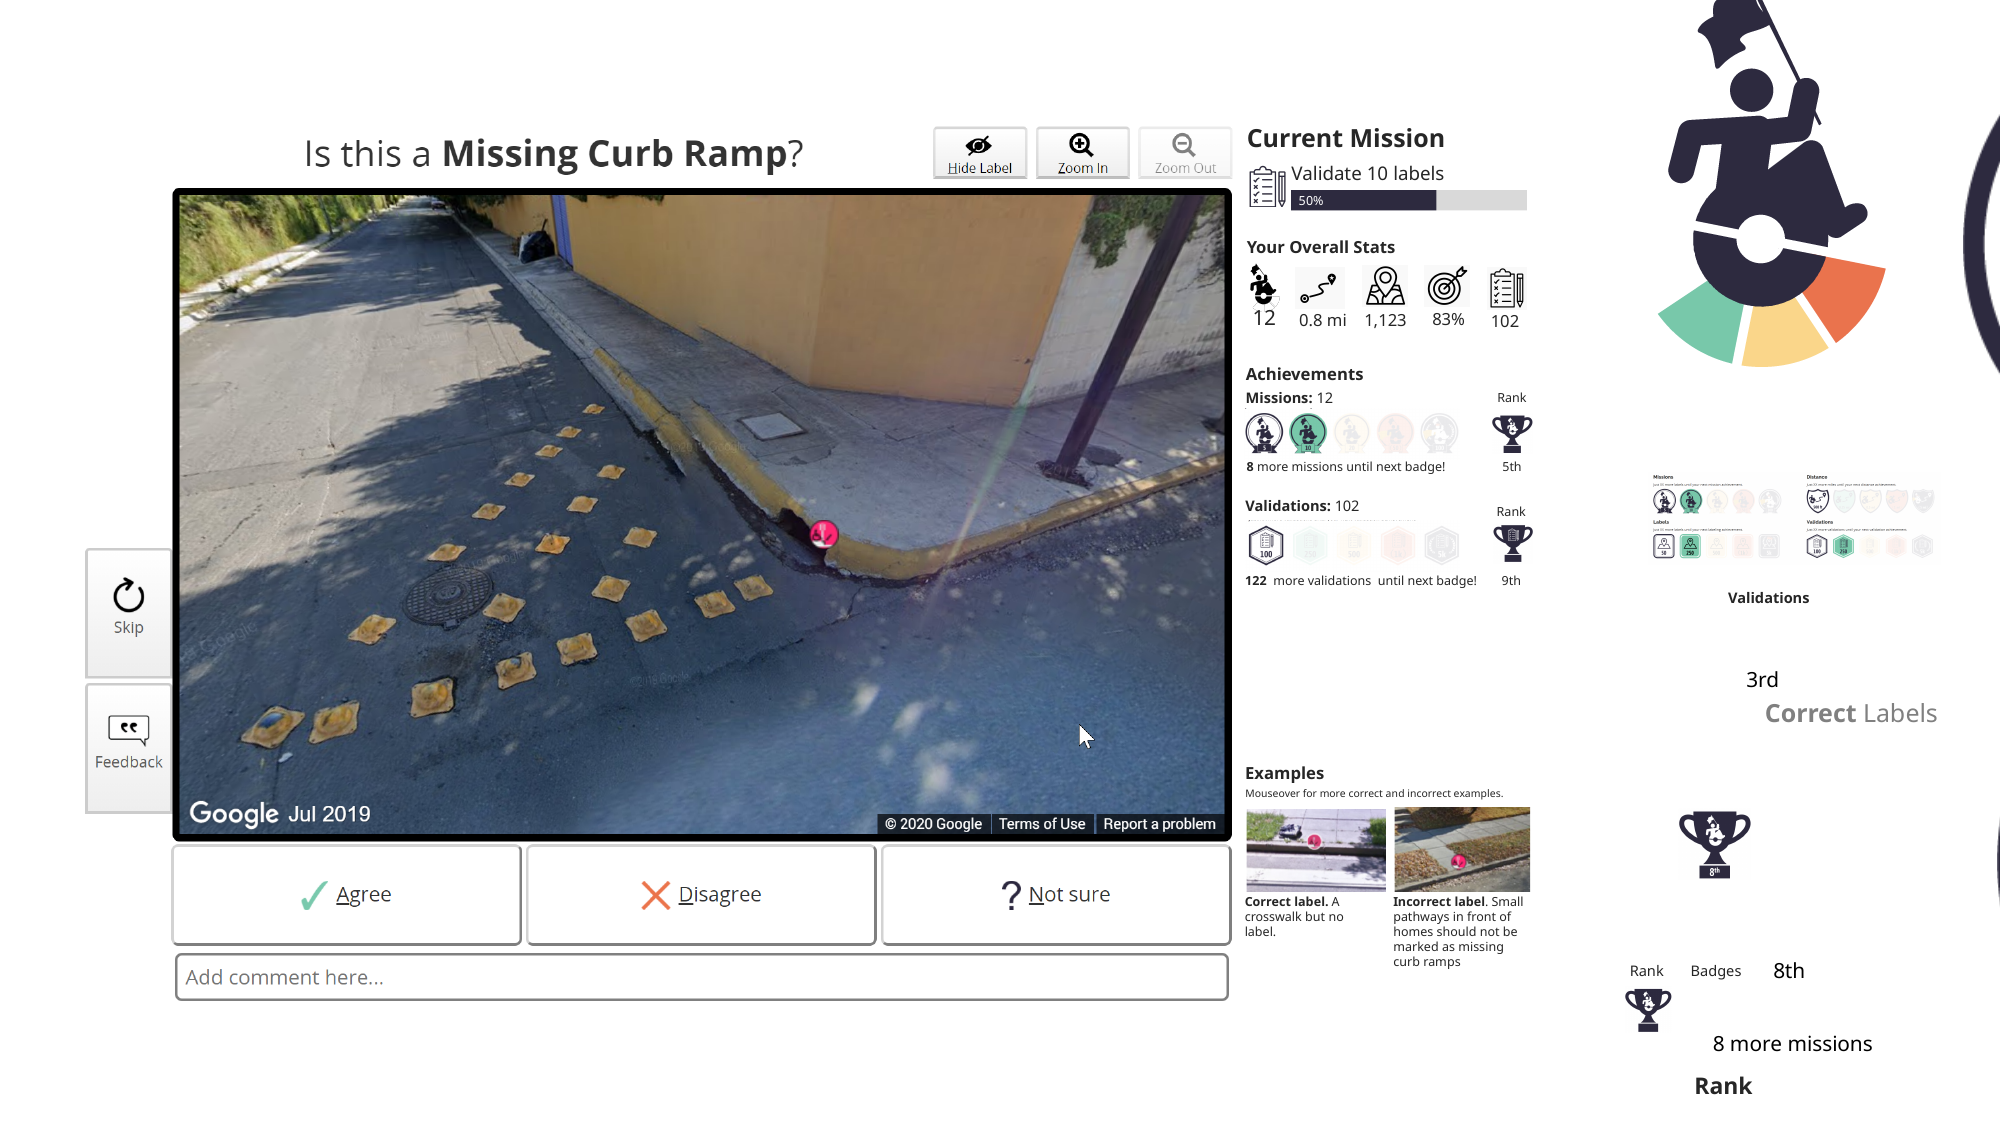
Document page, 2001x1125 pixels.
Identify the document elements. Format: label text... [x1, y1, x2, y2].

text_box 3rd [1702, 659, 1824, 700]
text_box Missions: 12 [1245, 392, 1341, 408]
text_box Rank [1480, 382, 1544, 413]
text_box Validations [1725, 581, 1813, 614]
text_box Mouseover for more correct and incorrect examples. [1245, 779, 1542, 807]
text_box 122 more validations until next badge! [1235, 565, 1492, 596]
text_box Validations: 102 [1245, 488, 1365, 520]
picture [1246, 165, 1289, 207]
text_box 8 more missions [1695, 1023, 1890, 1063]
picture [1394, 807, 1531, 892]
picture [1657, 0, 1886, 367]
text_box Examples [1245, 755, 1496, 779]
picture [1648, 472, 1941, 565]
picture [1678, 808, 1751, 880]
text_box Rank [1694, 1063, 1945, 1107]
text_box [1291, 190, 1527, 211]
text_box Badges [1690, 954, 1766, 987]
picture [1493, 523, 1533, 565]
text_box 5th [1487, 451, 1537, 482]
picture [17, 108, 1235, 1021]
text_box Rank [1622, 954, 1671, 987]
text_box Correct label. A crosswalk but no label. [1244, 886, 1347, 946]
picture [1963, 0, 2000, 525]
text_box Correct Labels [1750, 690, 1997, 735]
text_box 9th [1492, 565, 1536, 596]
text_box Rank [1479, 496, 1543, 527]
text_box Incorrect label. Small pathways in front of homes should not be marked as missing curb ramps [1393, 886, 1531, 976]
picture [1625, 986, 1672, 1033]
text_box Your Overall Stats [1246, 229, 1498, 264]
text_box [1249, 262, 1528, 343]
text_box Current Mission [1246, 115, 1498, 160]
picture [1492, 413, 1533, 454]
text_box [1245, 520, 1460, 572]
picture [1244, 408, 1460, 460]
picture [1246, 809, 1386, 892]
text_box 8 more missions until next badge! [1235, 451, 1461, 482]
text_box Achievements [1245, 356, 1496, 392]
text_box 8th [1728, 949, 1850, 990]
text_box Validate 10 labels [1291, 153, 1465, 190]
